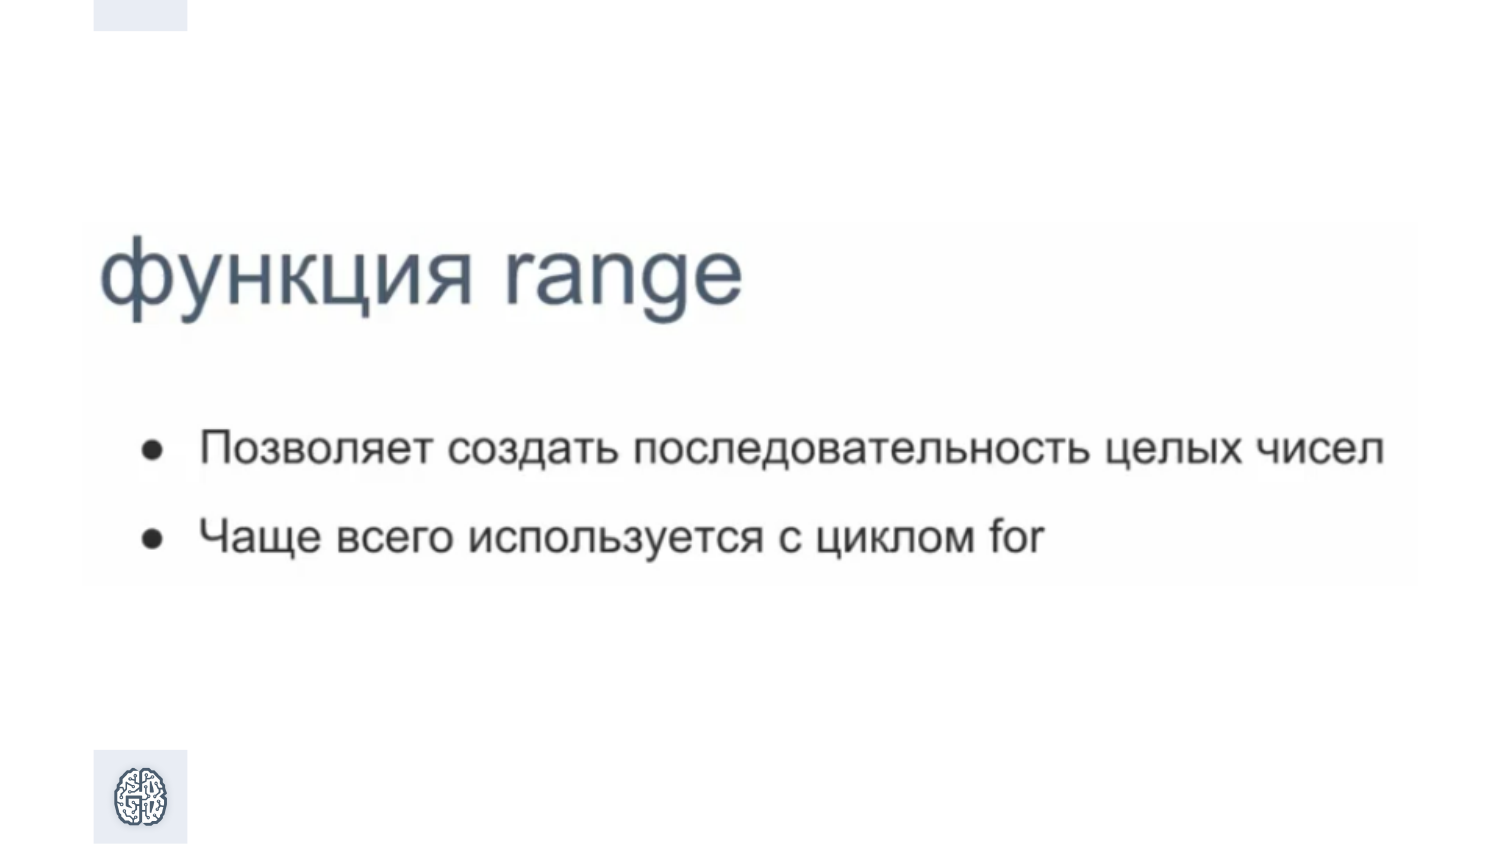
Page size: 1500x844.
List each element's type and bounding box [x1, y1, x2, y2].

picture [81, 222, 1419, 587]
picture [106, 760, 175, 834]
